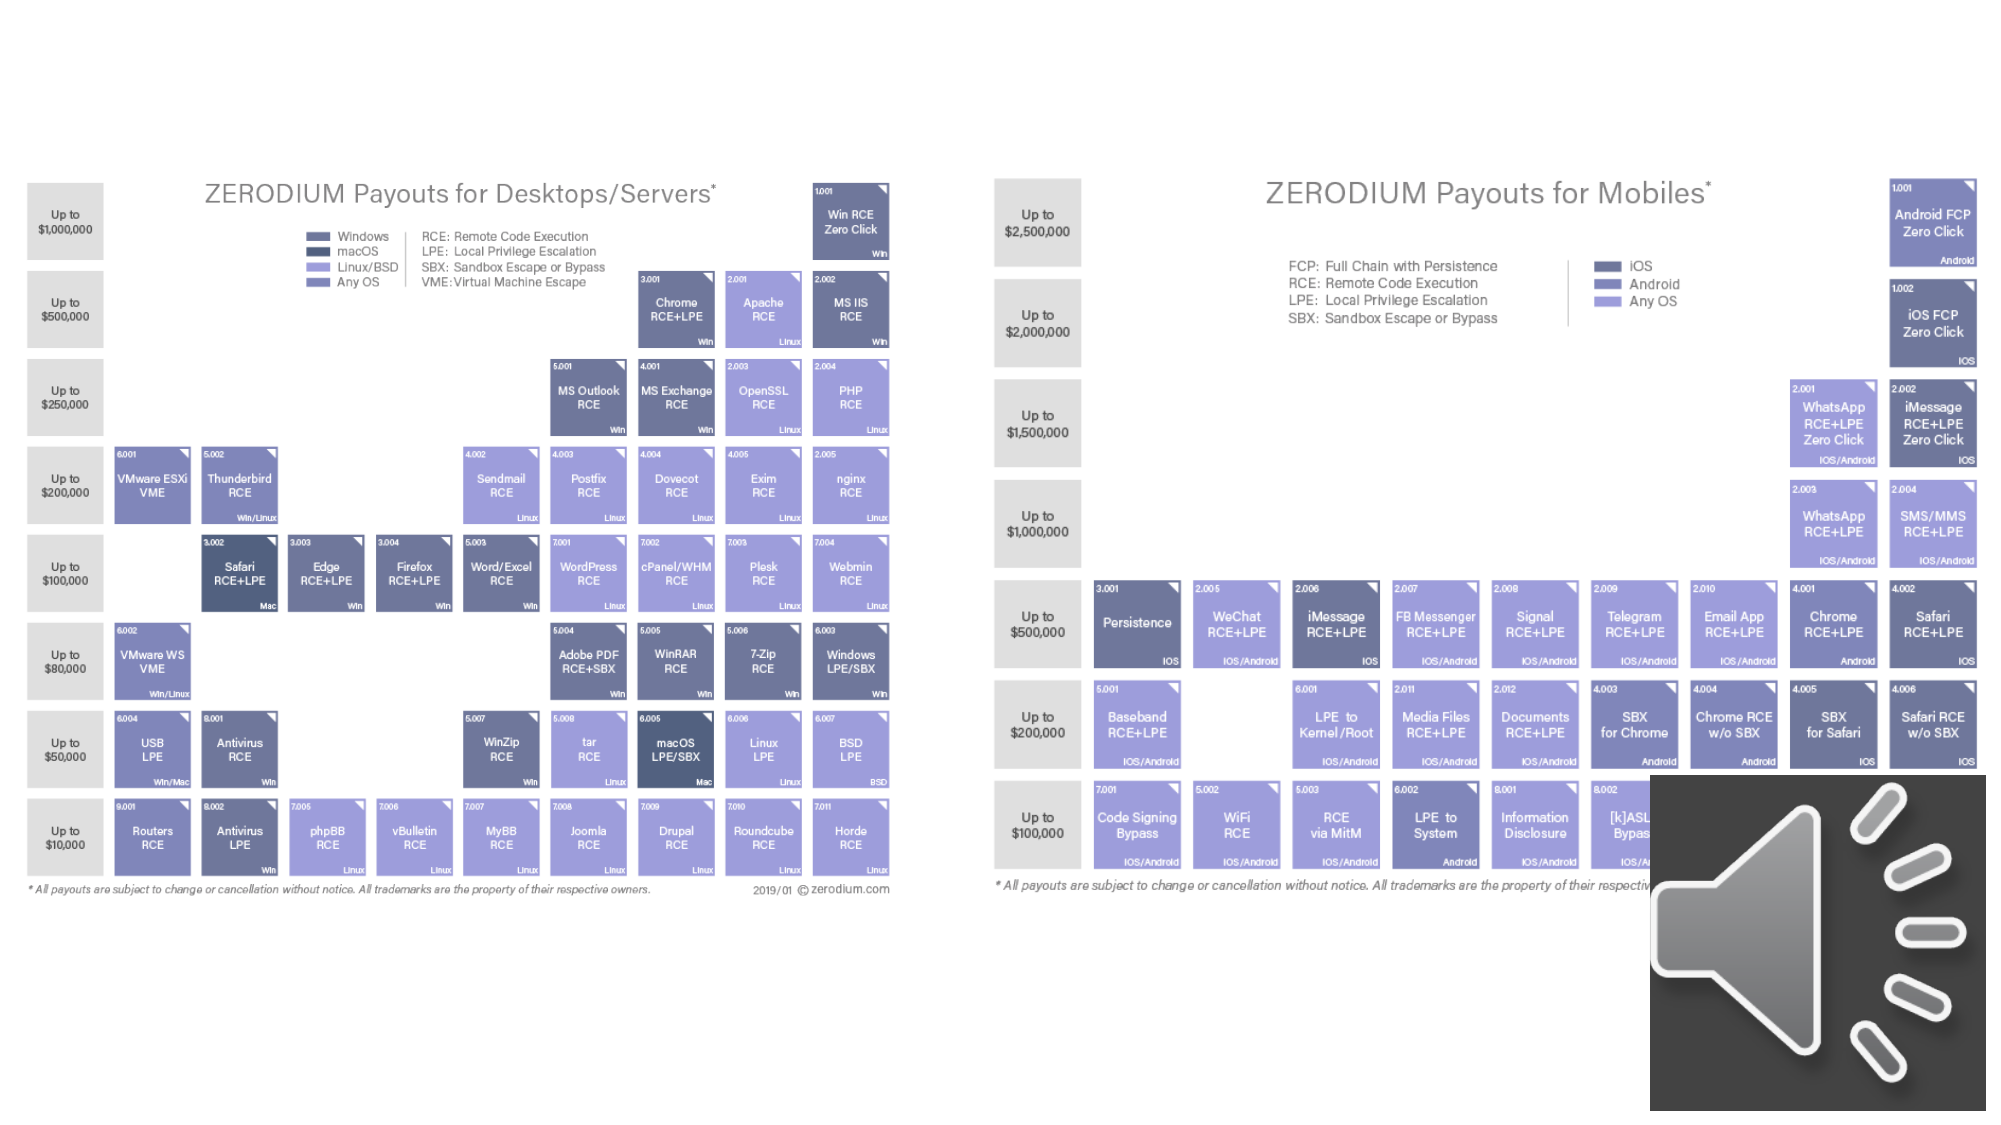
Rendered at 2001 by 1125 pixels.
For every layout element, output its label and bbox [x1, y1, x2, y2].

picture [985, 171, 1987, 1112]
picture [18, 171, 892, 901]
